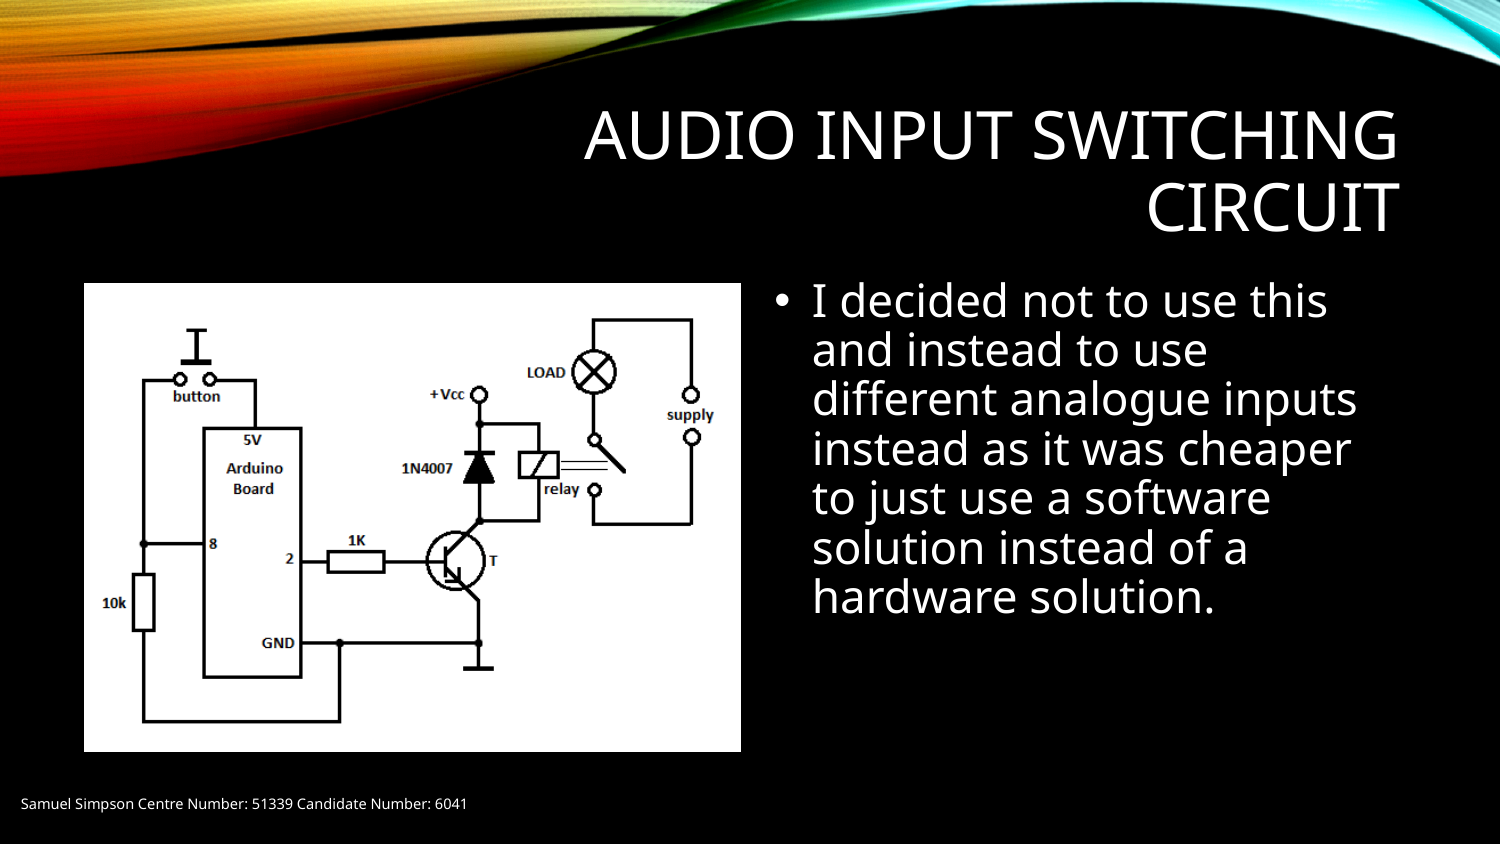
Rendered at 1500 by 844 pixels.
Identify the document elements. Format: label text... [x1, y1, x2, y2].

title Audio Input Switching Circuit [356, 94, 1416, 254]
footer Samuel Simpson Centre Number: 51339 Candidate Number: 6041 [5, 781, 963, 827]
picture [0, 0, 1500, 178]
list I decided not to use this and instead to use different analogue inputs instead as it was cheaper to just use a software solution instead of a hardware solution. [759, 270, 1416, 766]
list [84, 283, 741, 752]
